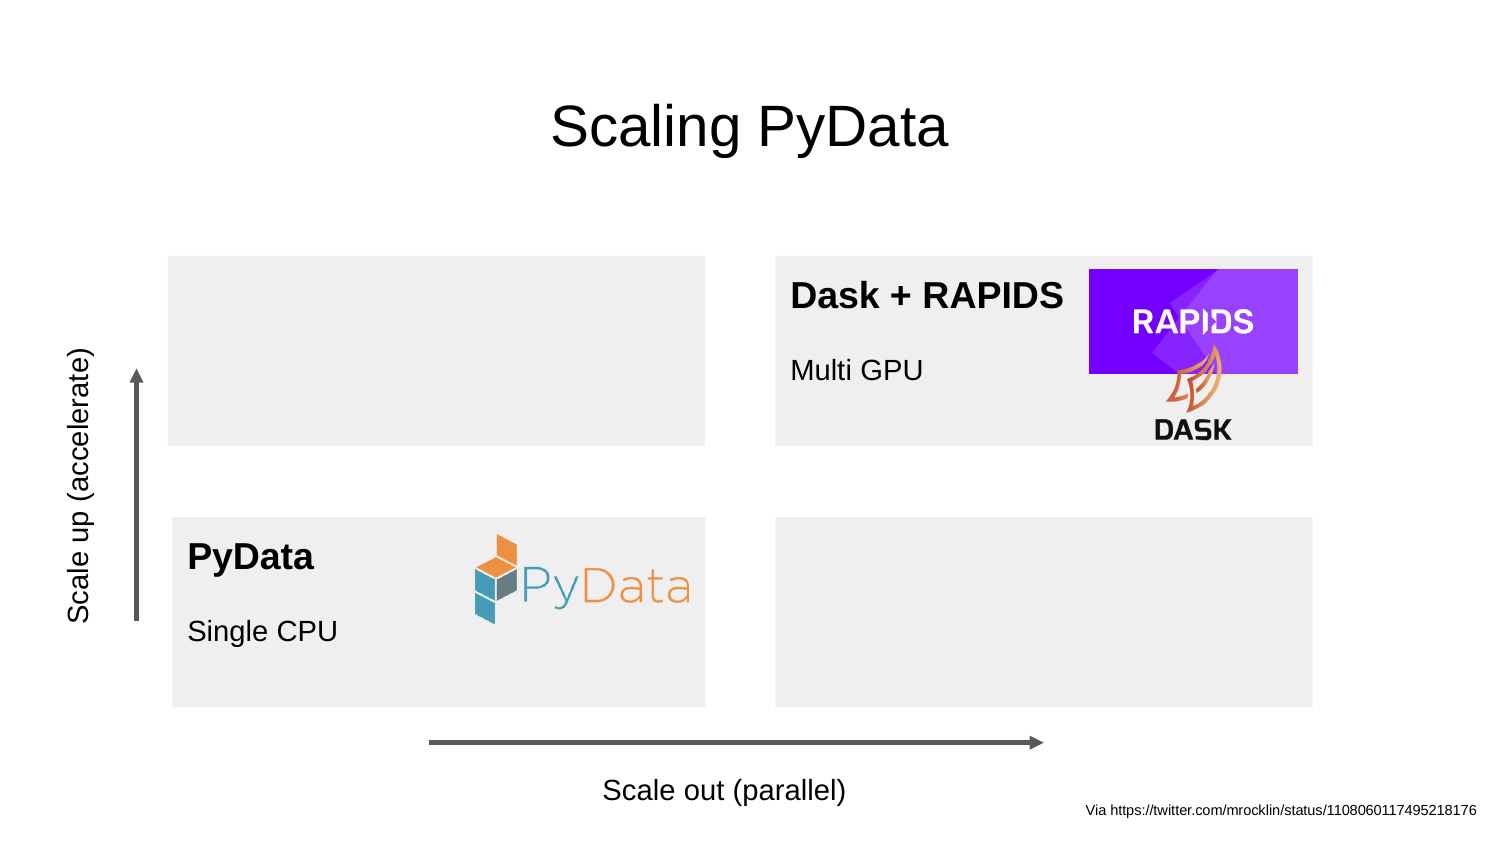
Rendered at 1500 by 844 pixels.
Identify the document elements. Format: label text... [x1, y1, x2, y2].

text_box [775, 517, 1313, 708]
text_box Scale up (accelerate) [43, 319, 117, 640]
title Scaling PyData [51, 72, 1449, 167]
text_box [167, 255, 706, 446]
text_box Scale out (parallel) [587, 756, 871, 829]
picture [474, 534, 689, 625]
picture [1089, 269, 1298, 465]
text_box Dask + RAPIDS Multi GPU [775, 255, 1313, 446]
text_box Via https://twitter.com/mrocklin/status/1108060117495218176 [1070, 785, 1500, 844]
text_box PyData Single CPU [172, 517, 706, 708]
